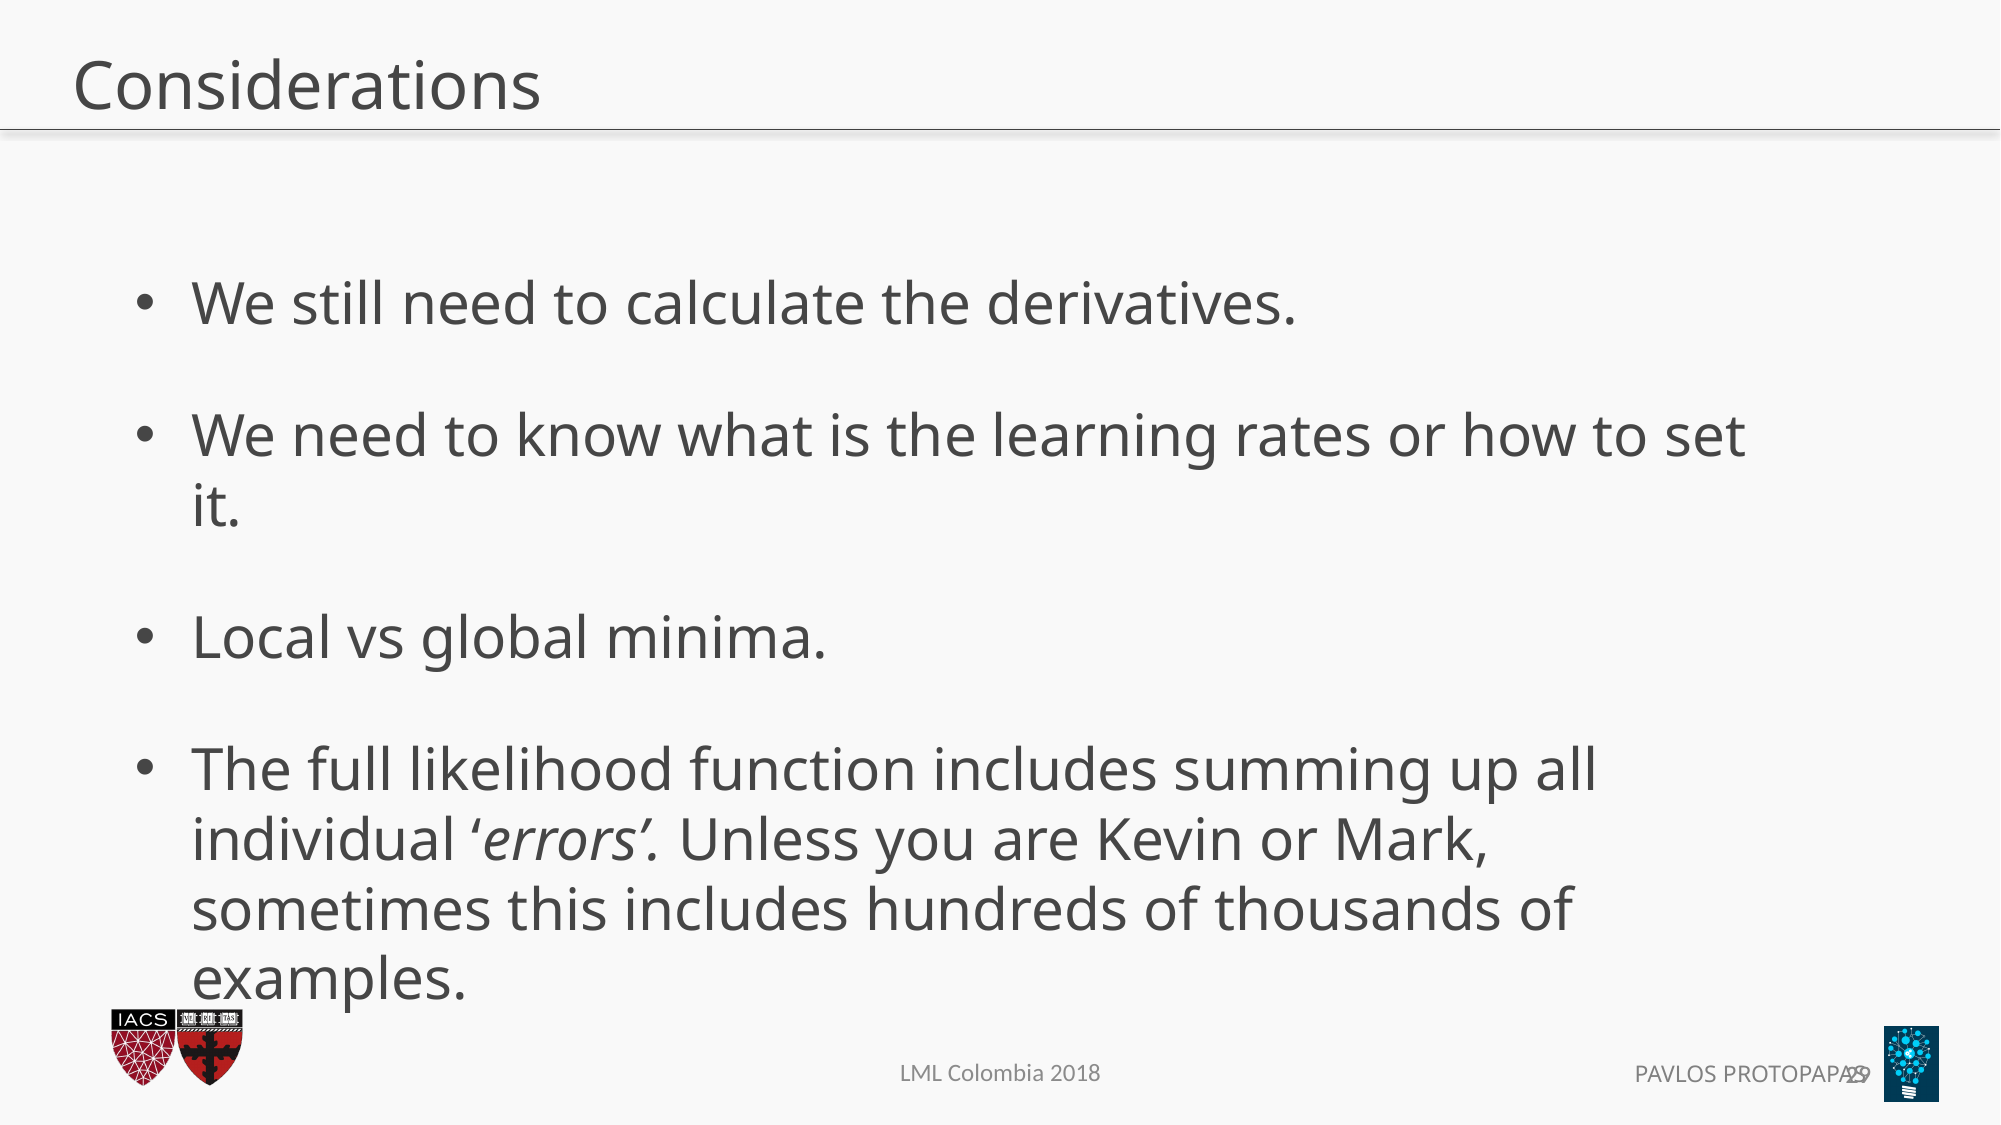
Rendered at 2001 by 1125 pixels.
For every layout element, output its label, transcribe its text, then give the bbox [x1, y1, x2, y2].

slide_number 29 [1419, 1043, 1886, 1104]
picture [109, 1009, 243, 1086]
list We still need to calculate the derivatives. We need to know what is the learning rates or how to set it. Local vs global minima. The full likelihood function includes summing up all individual ‘errors’. Unless you are Kevin or Mark, sometimes this includes hundreds of thousands of examples. [120, 259, 1815, 606]
picture [1903, 1086, 1915, 1098]
picture [1905, 1049, 1913, 1058]
title Considerations [57, 35, 1943, 162]
